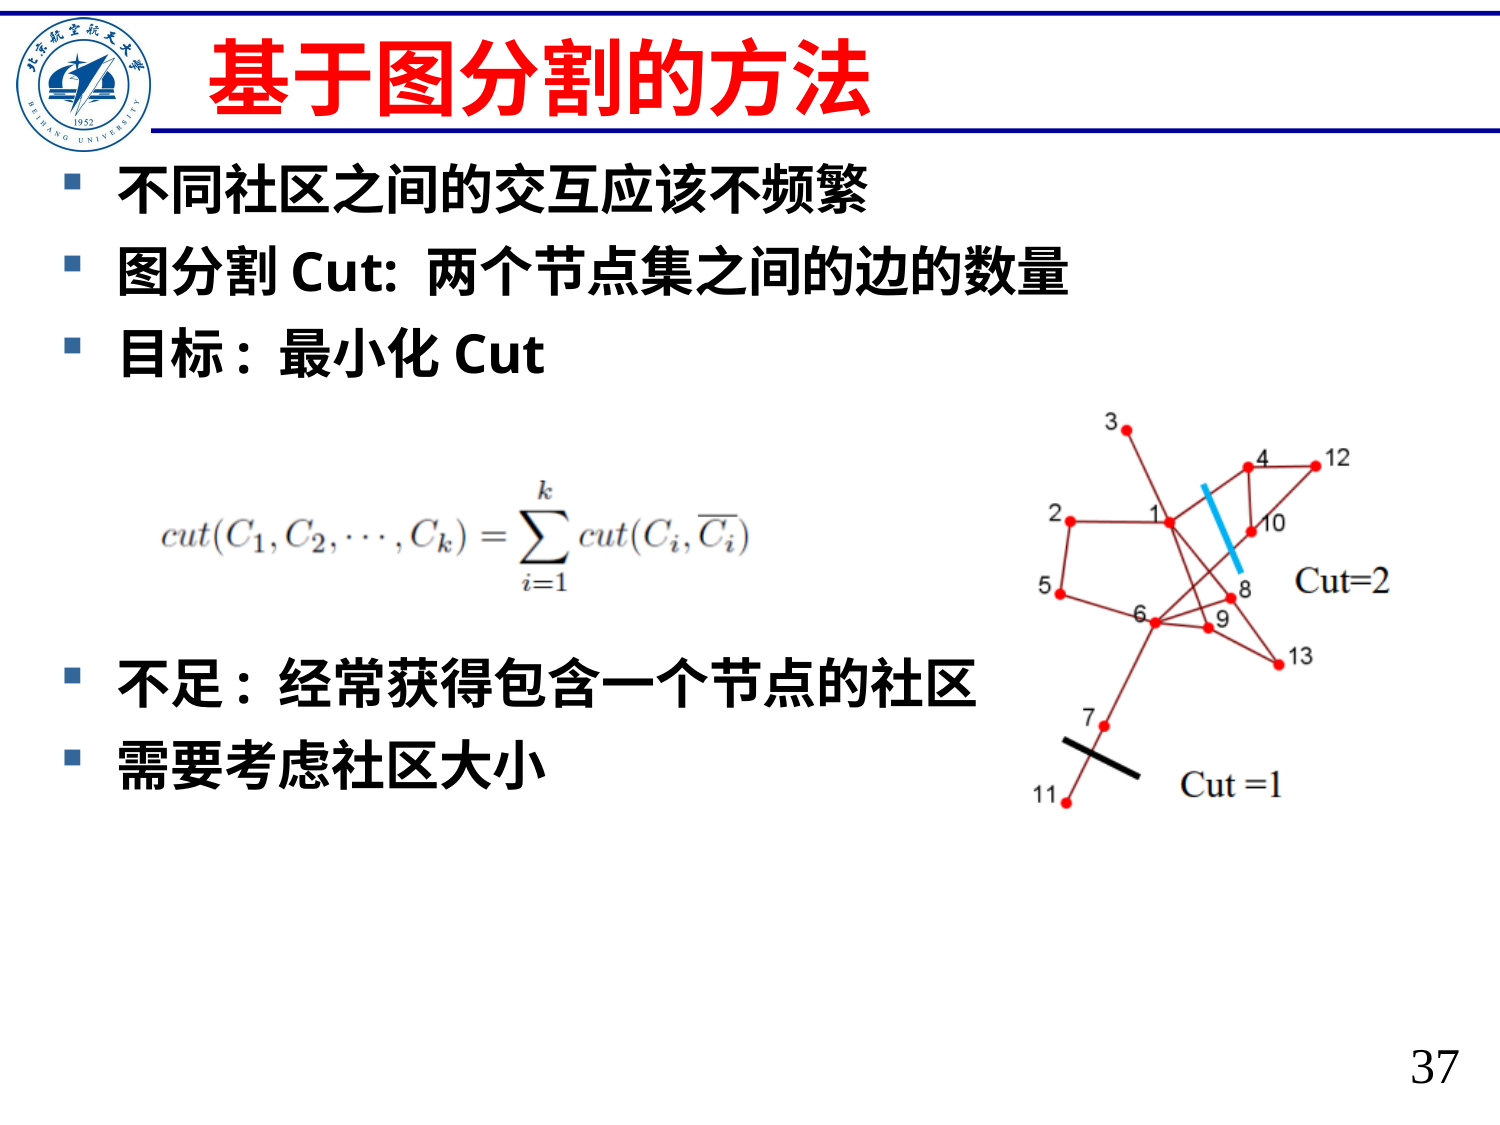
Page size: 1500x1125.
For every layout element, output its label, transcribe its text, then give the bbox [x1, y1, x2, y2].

title 基于图分割的方法 [192, 32, 1415, 120]
picture [1014, 408, 1424, 832]
list 不同社区之间的交互应该不频繁 图分割Cut: 两个节点集之间的边的数量 目标: 最小化Cut 不足: 经常获得包含一个节点的社区 需要考虑社区大小 [45, 155, 1455, 1093]
picture [155, 472, 756, 627]
picture [16, 17, 151, 152]
